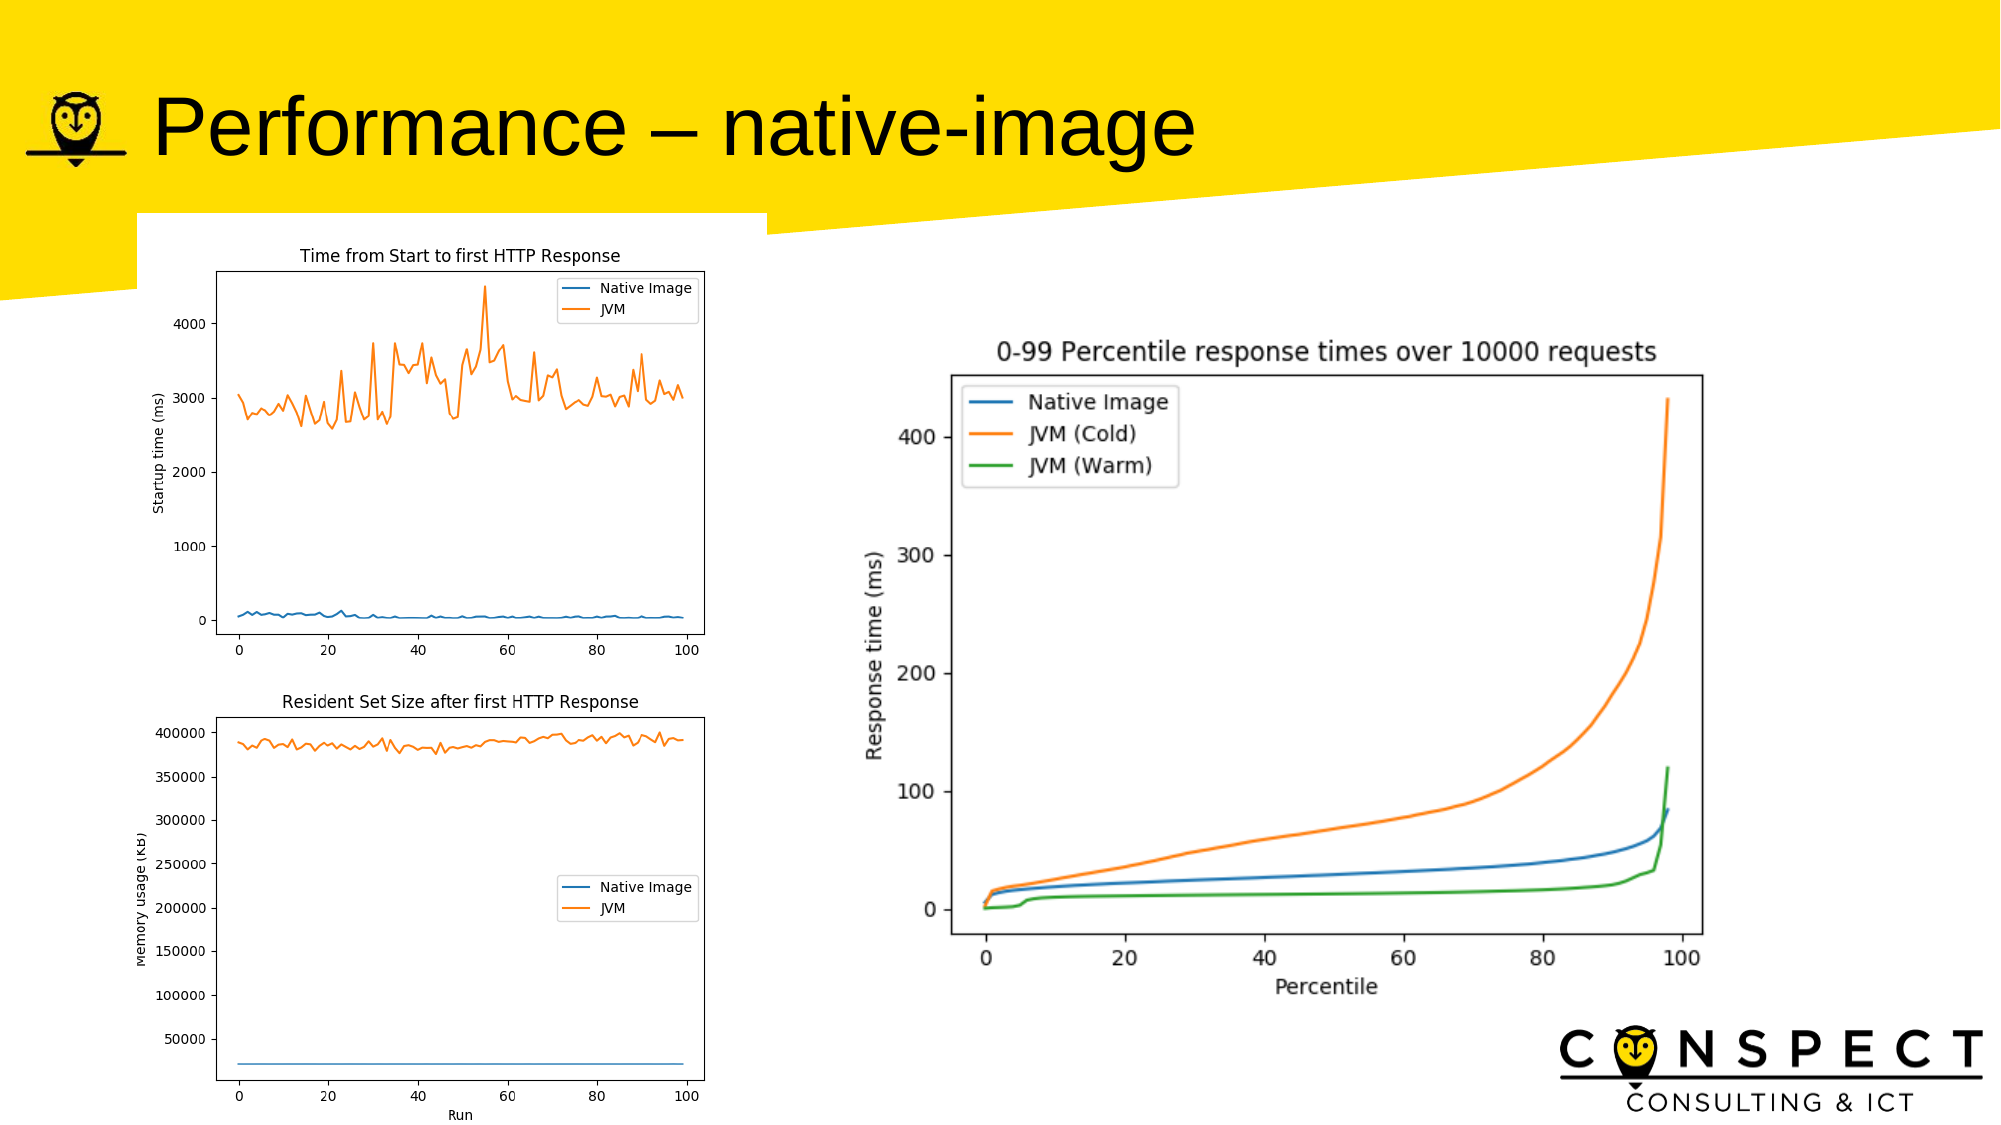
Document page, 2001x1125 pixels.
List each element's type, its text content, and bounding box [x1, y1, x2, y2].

picture [830, 287, 1799, 1014]
title Performance – native-image [137, 74, 1863, 182]
picture [137, 213, 767, 1125]
picture [1557, 1024, 1989, 1115]
picture [25, 91, 127, 168]
